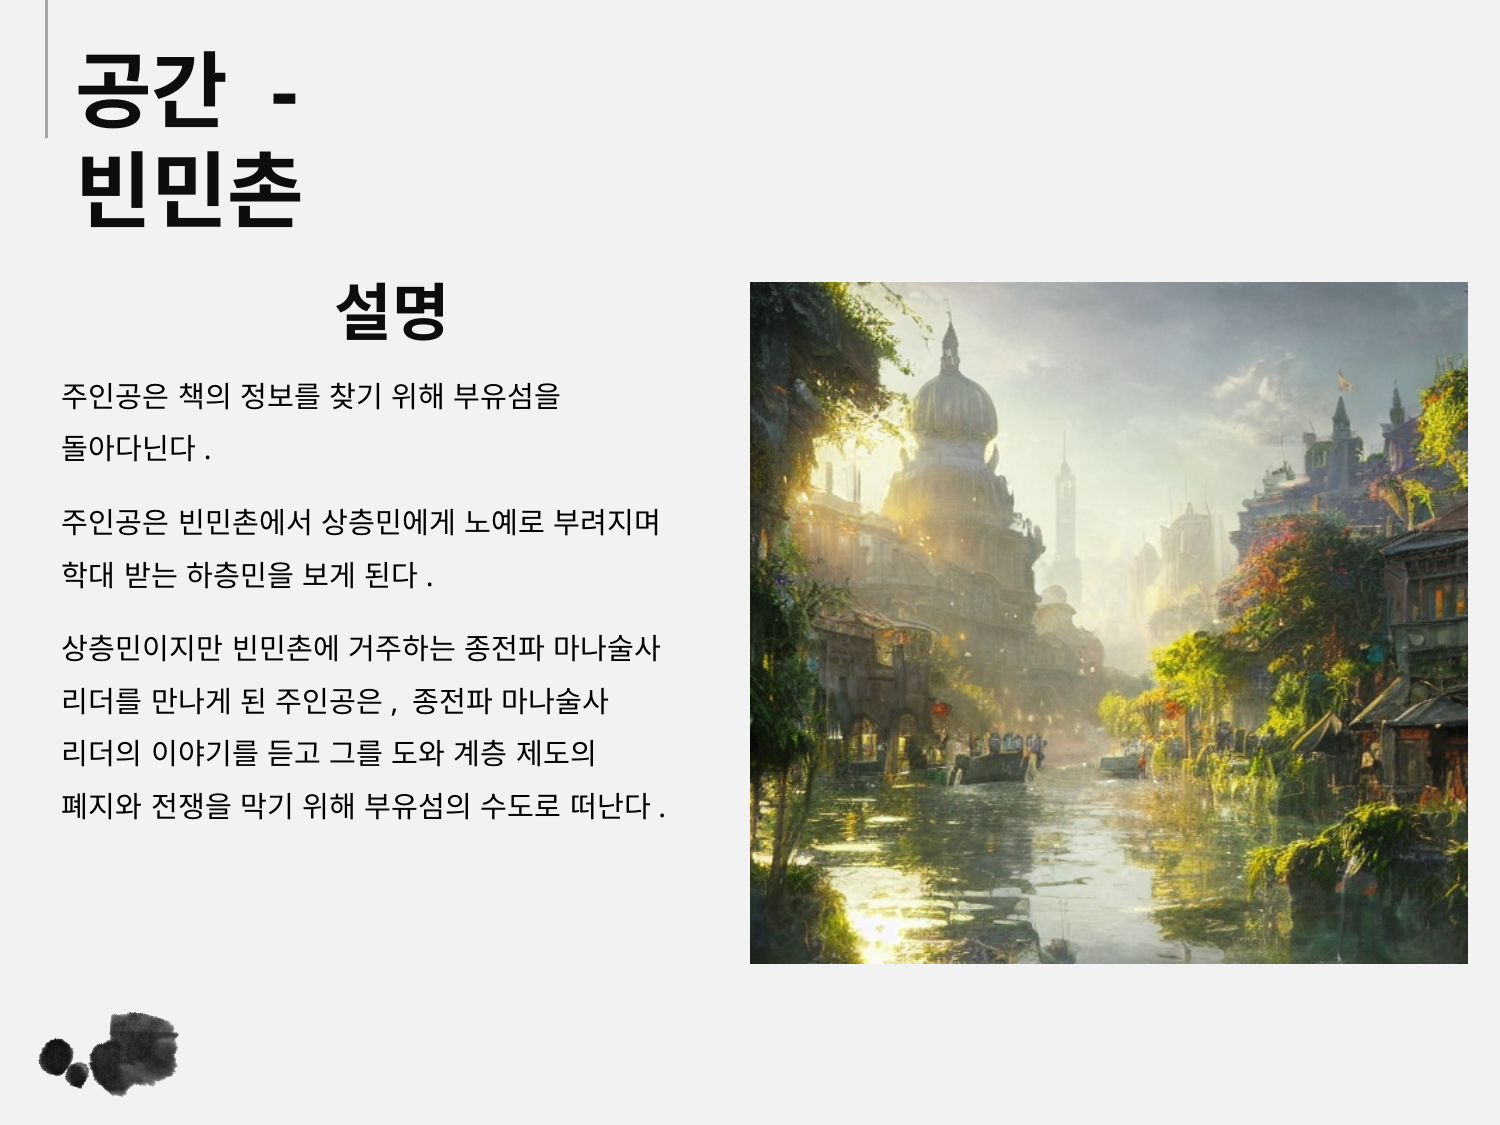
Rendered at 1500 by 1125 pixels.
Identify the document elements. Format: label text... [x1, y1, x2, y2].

text_box 설명 [237, 265, 548, 356]
picture [16, 987, 209, 1114]
list 주인공은 책의 정보를 찾기 위해 부유섬을 돌아다닌다. 주인공은 빈민촌에서 상층민에게 노예로 부려지며 학대 받는 하층민을 보게 된다. 상층민이지만 빈민촌에 거주하는 종전파 마나술사 리더를 만나게 된 주인공은, 종전파 마나술사 리더의 이야기를 듣고 그를 도와 계층 제도의 폐지와 전쟁을 막기 위해 부유섬의 수도로 떠난다. [46, 353, 698, 866]
picture [749, 282, 1468, 964]
text_box 공간 - 빈민촌 [60, 30, 564, 246]
